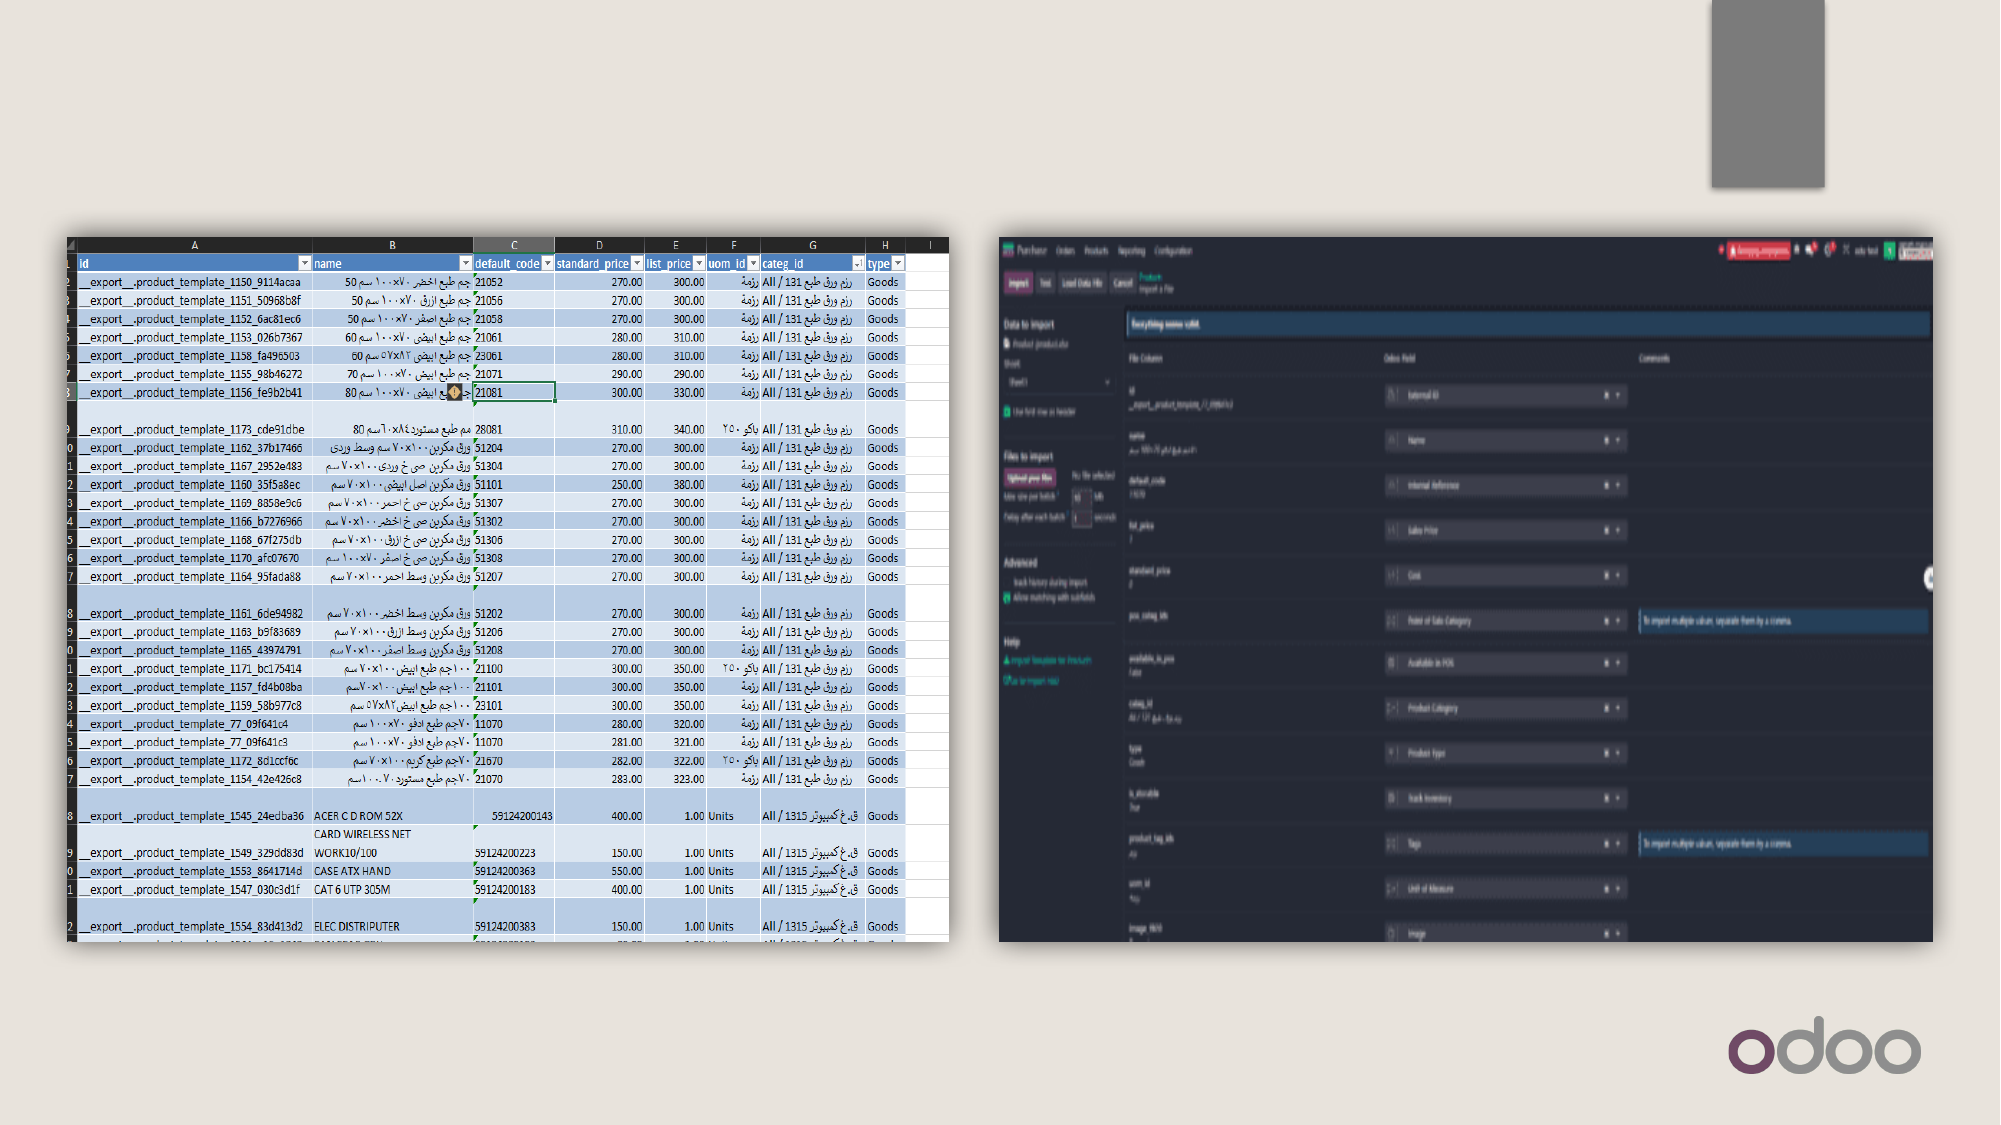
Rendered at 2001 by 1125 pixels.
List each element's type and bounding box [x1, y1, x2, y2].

picture [67, 237, 949, 942]
picture [999, 237, 1933, 942]
picture [1728, 1016, 1921, 1074]
